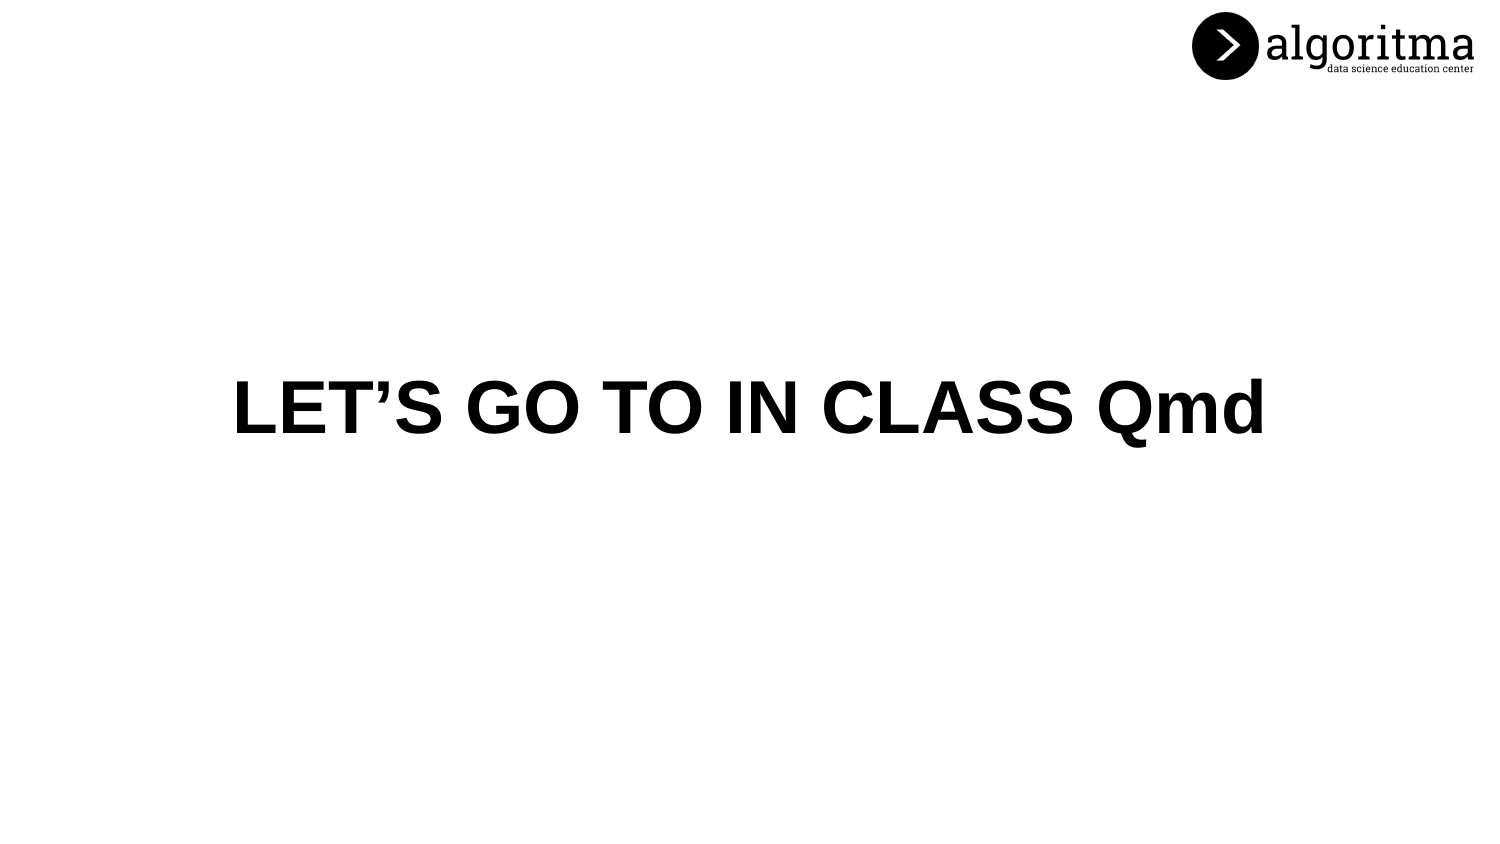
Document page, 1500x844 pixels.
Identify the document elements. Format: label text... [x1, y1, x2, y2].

text_box LET’S GO TO IN CLASS Qmd [19, 331, 1481, 464]
picture [1192, 12, 1477, 80]
